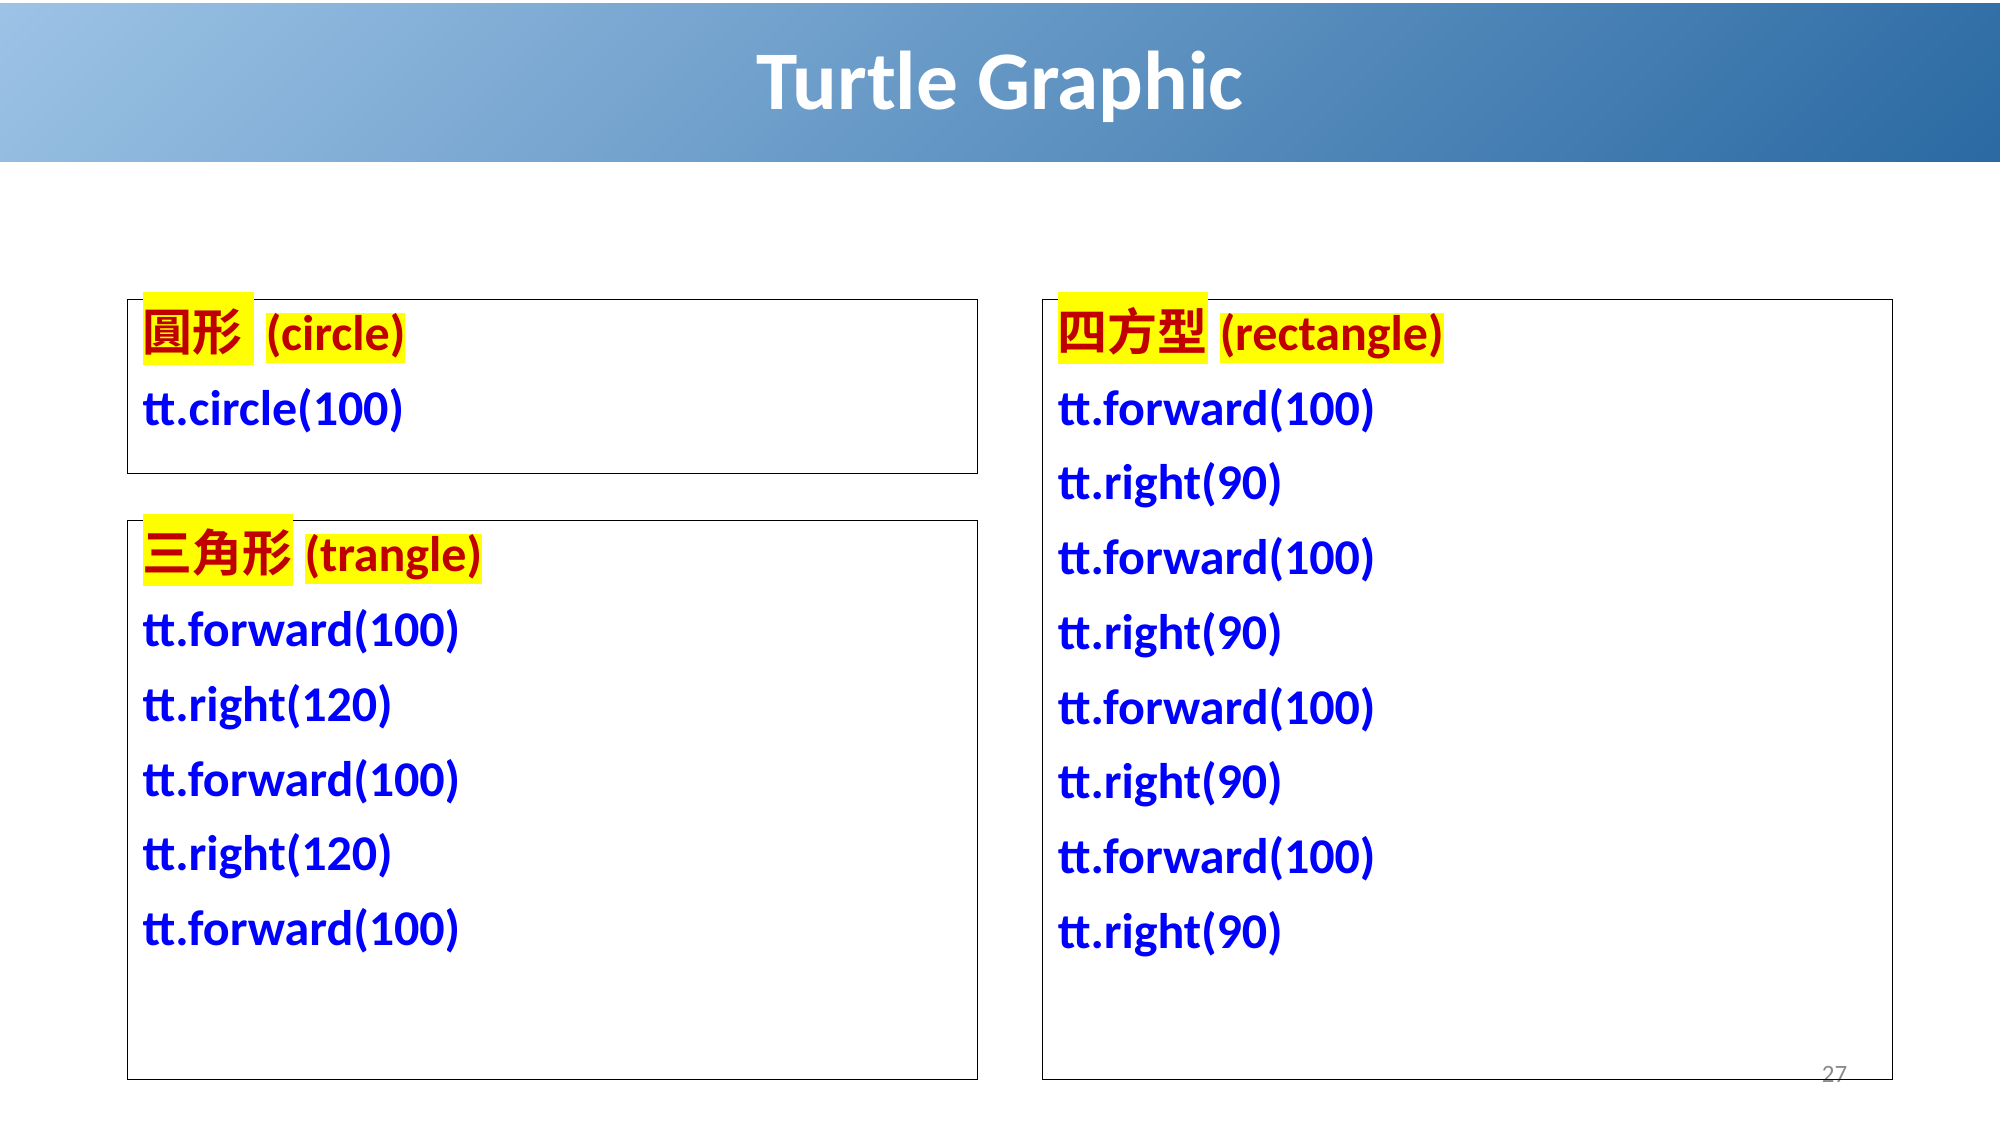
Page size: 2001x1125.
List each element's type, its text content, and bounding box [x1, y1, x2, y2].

slide_number 27 [1412, 1042, 1863, 1103]
title Turtle Graphic [0, 3, 2000, 162]
text_box 四方型(rectangle) tt.forward(100) tt.right(90) tt.forward(100) tt.right(90) tt.forward(100) tt.right(90) tt.forward(100) tt.right(90) [1042, 299, 1893, 1080]
list 圓形 (circle) tt.circle(100) [127, 299, 978, 474]
list 三角形(trangle) tt.forward(100) tt.right(120) tt.forward(100) tt.right(120) tt.forward(100) [127, 520, 978, 1080]
